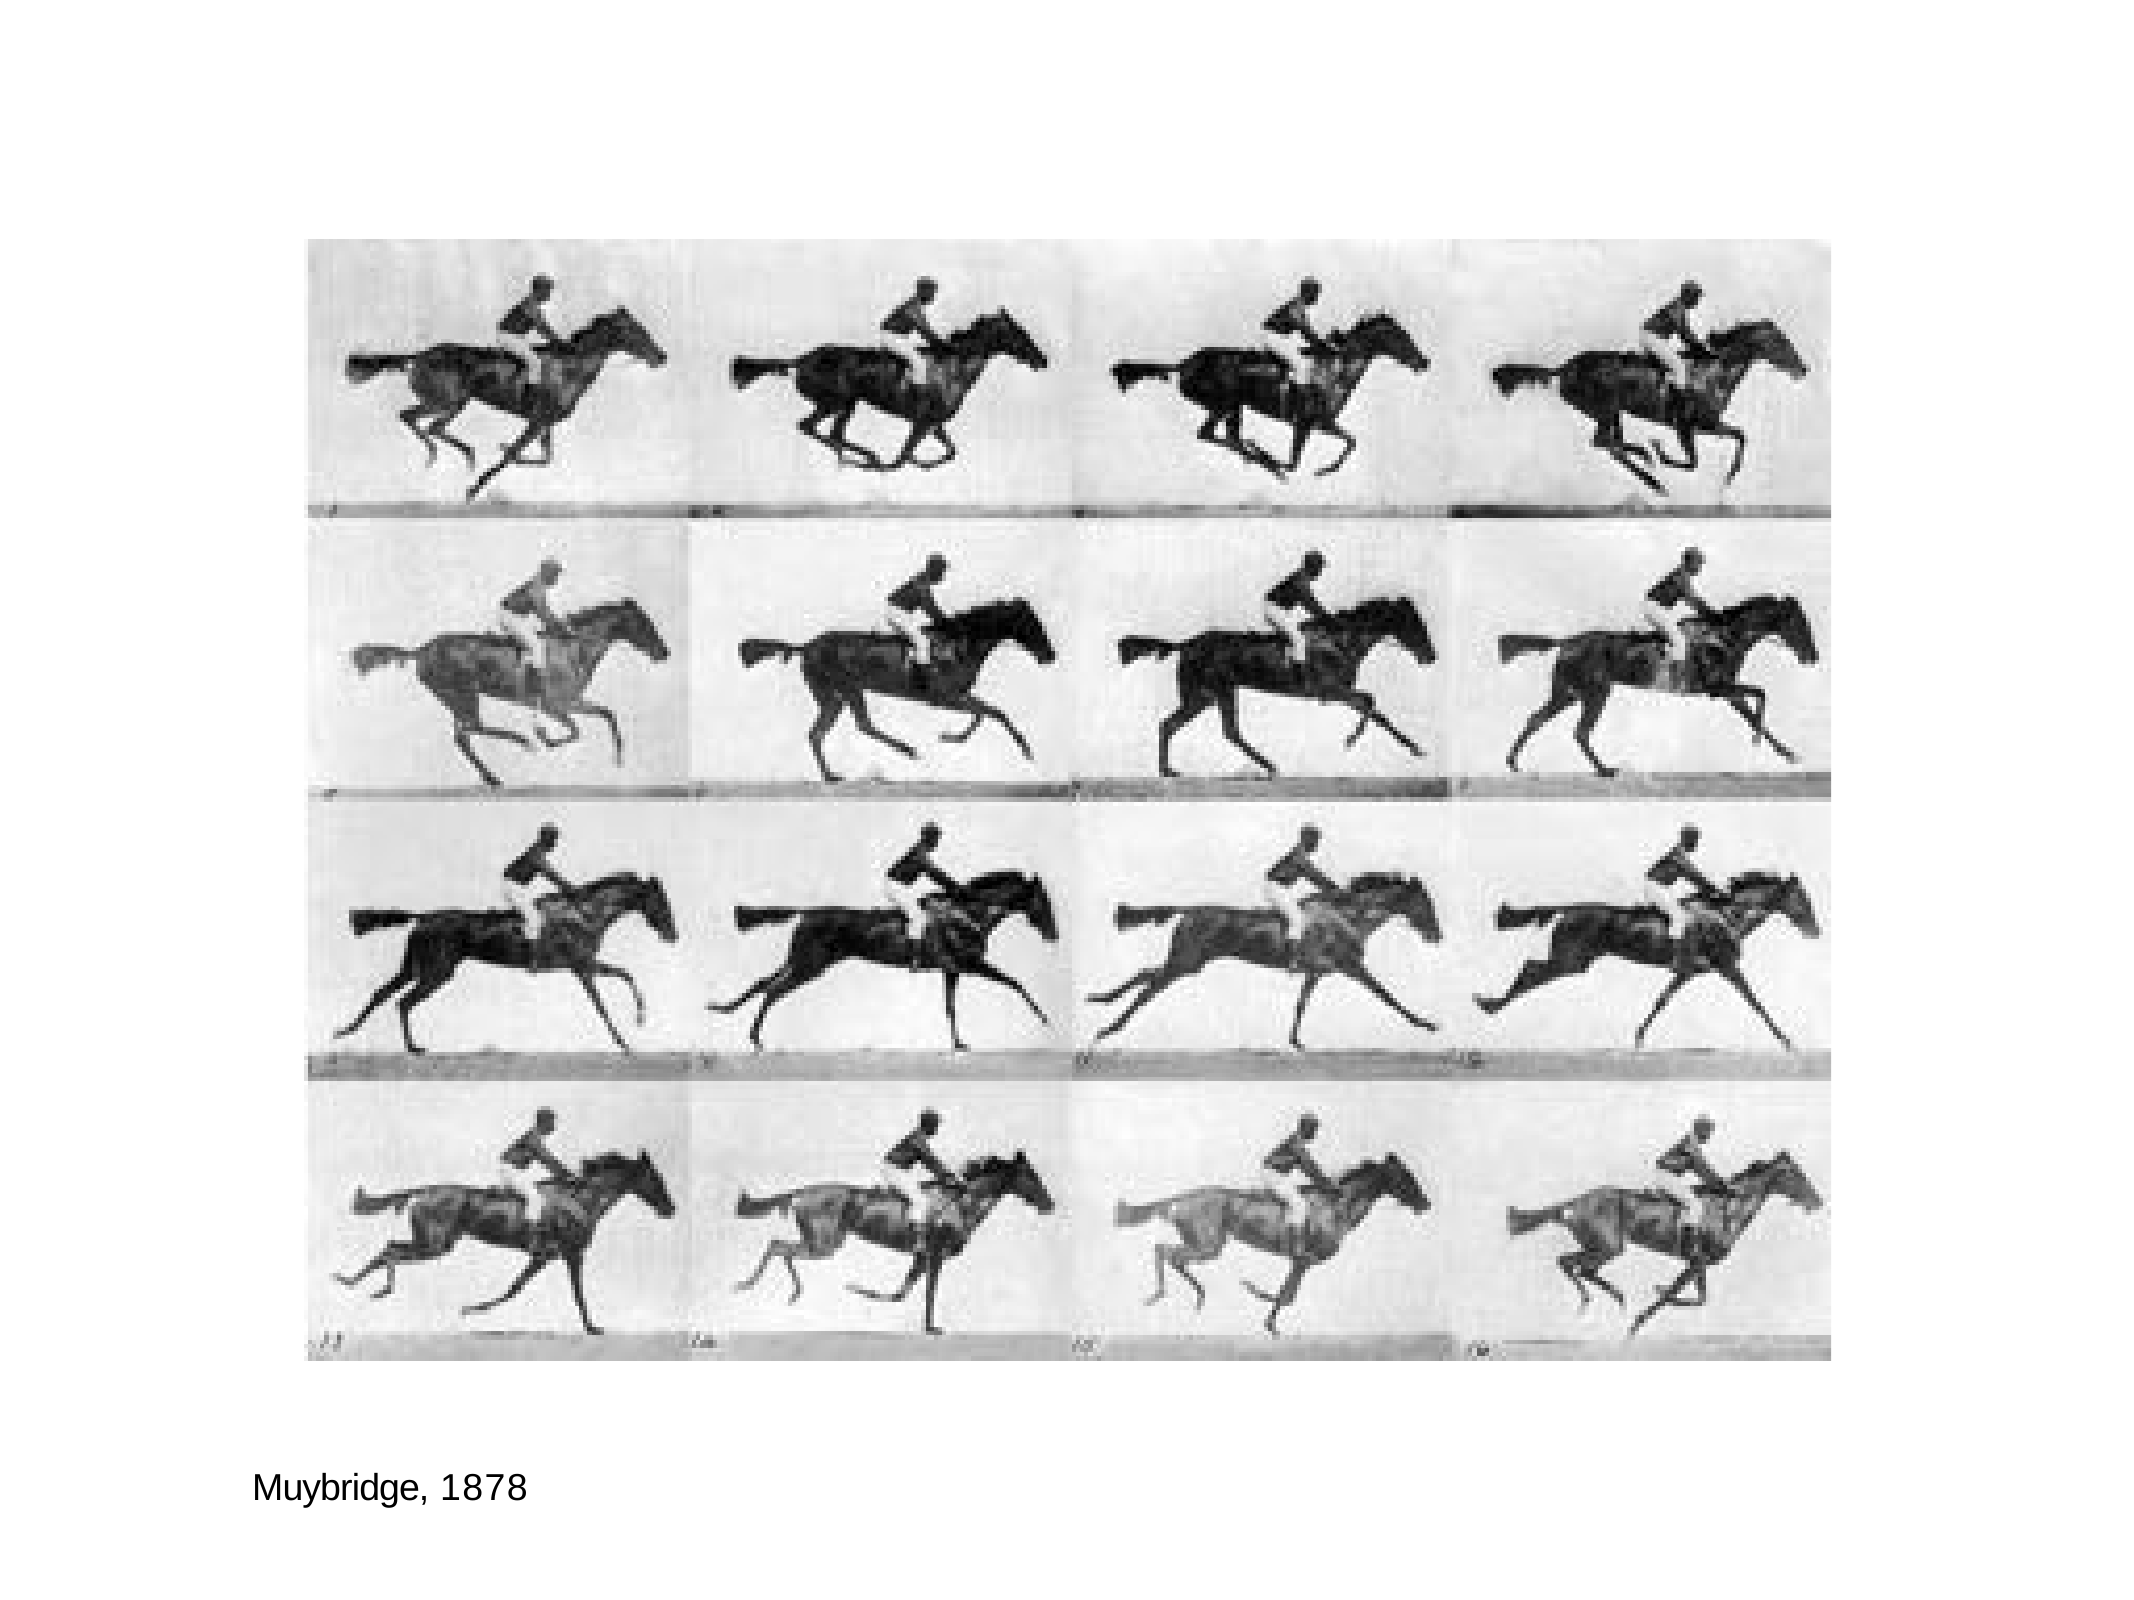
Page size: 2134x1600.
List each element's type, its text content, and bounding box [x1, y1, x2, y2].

text_box Muybridge, 1878 [249, 1460, 530, 1508]
text_box [304, 239, 1832, 1361]
